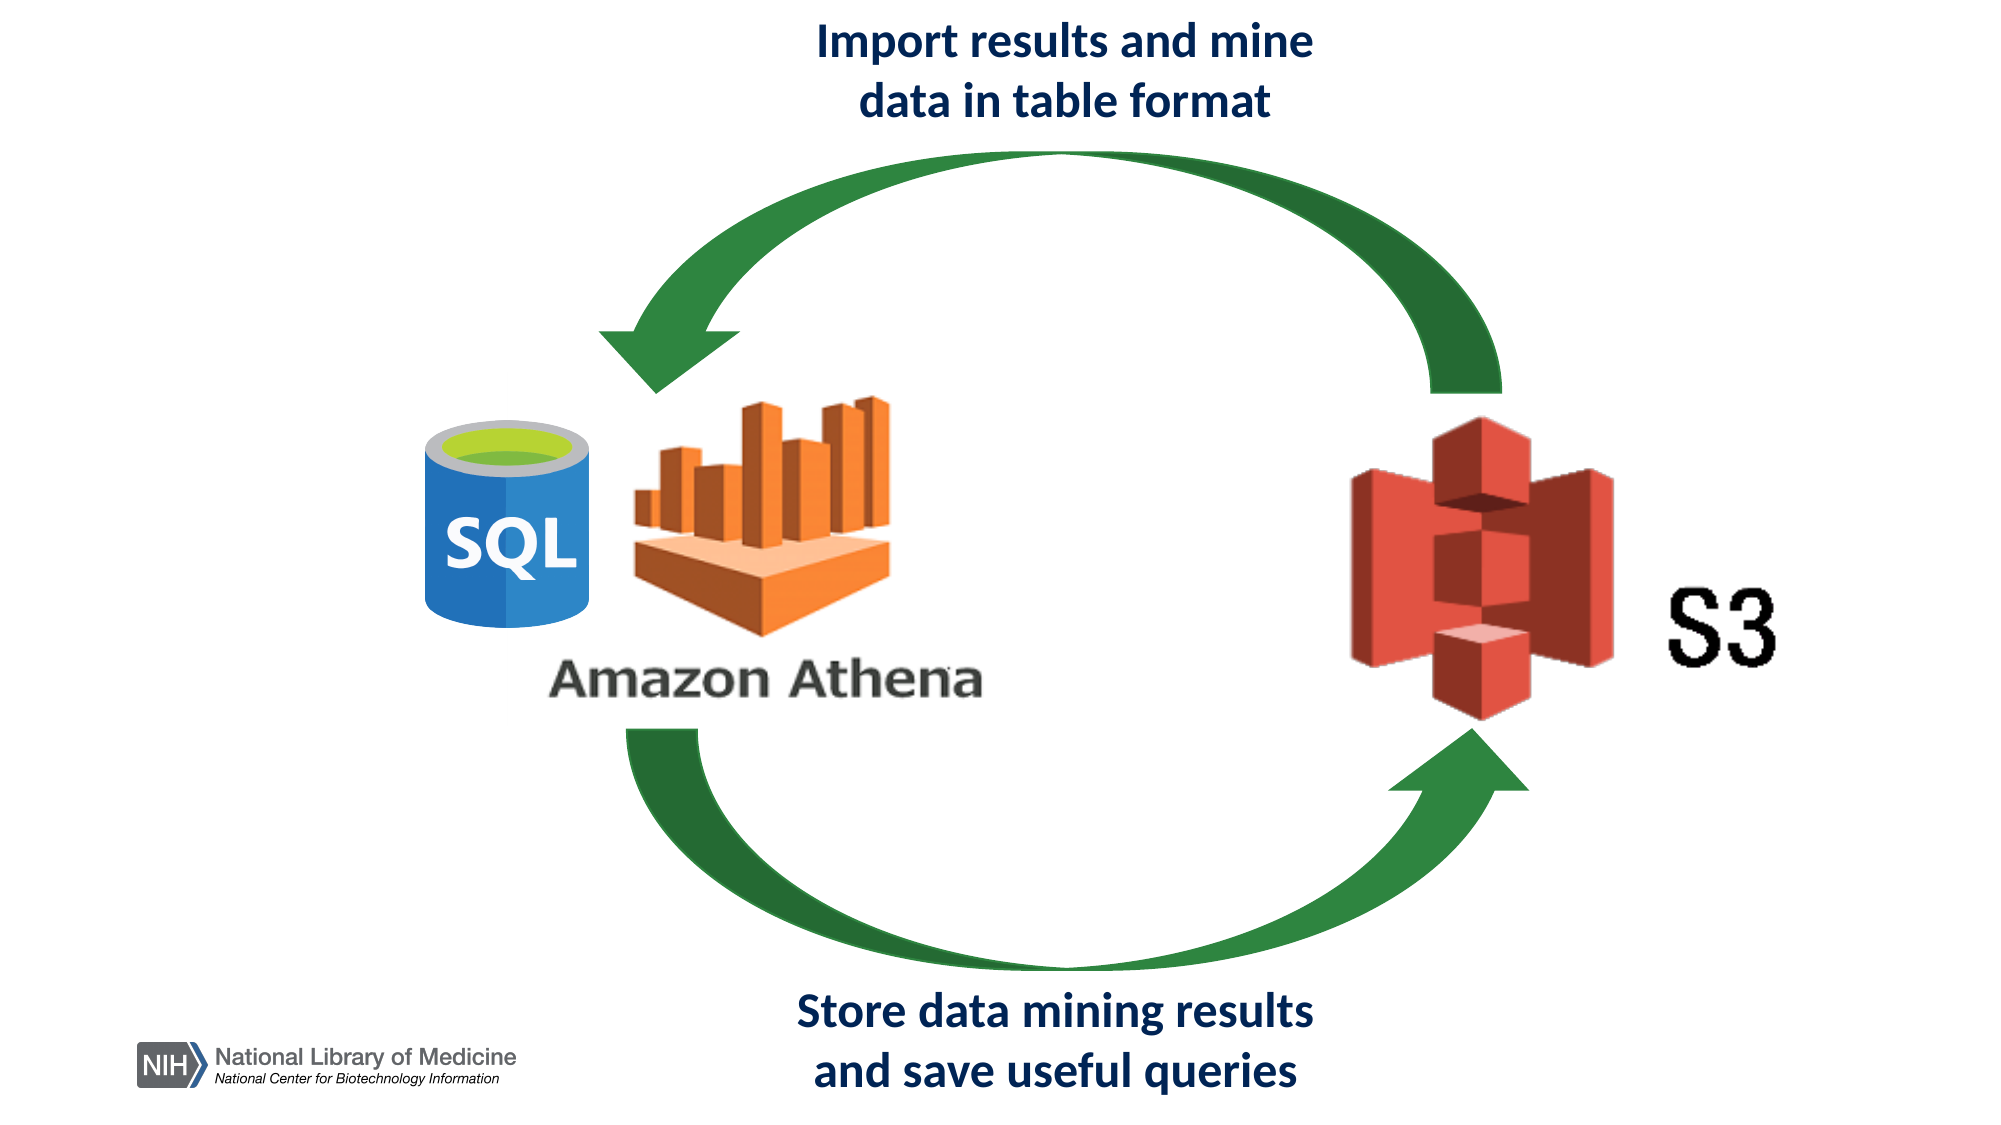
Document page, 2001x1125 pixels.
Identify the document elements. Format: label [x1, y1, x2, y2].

picture [137, 1042, 425, 1088]
text_box [425, 0, 1818, 1111]
